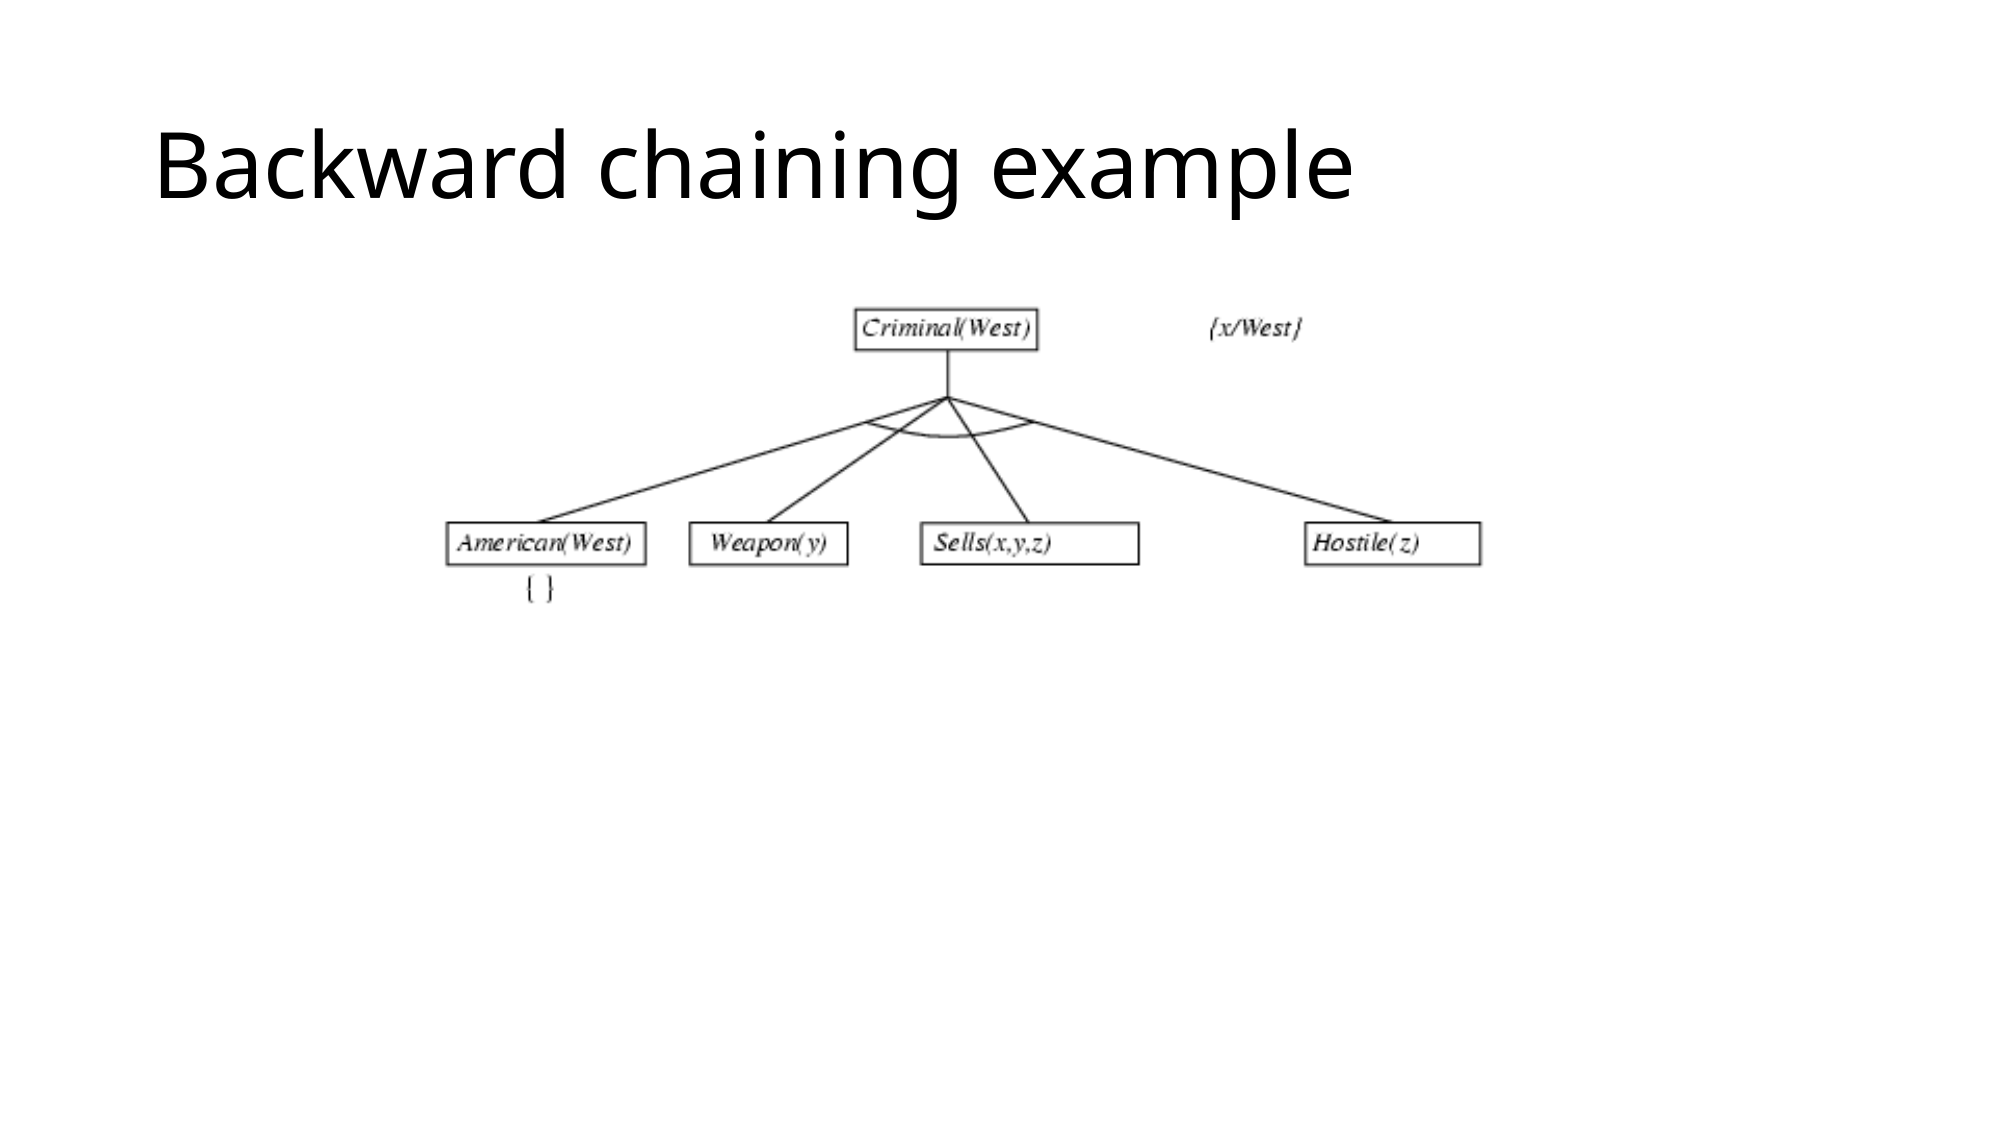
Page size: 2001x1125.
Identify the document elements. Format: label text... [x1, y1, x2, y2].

picture [424, 299, 1550, 812]
title Backward chaining example [137, 59, 1863, 278]
